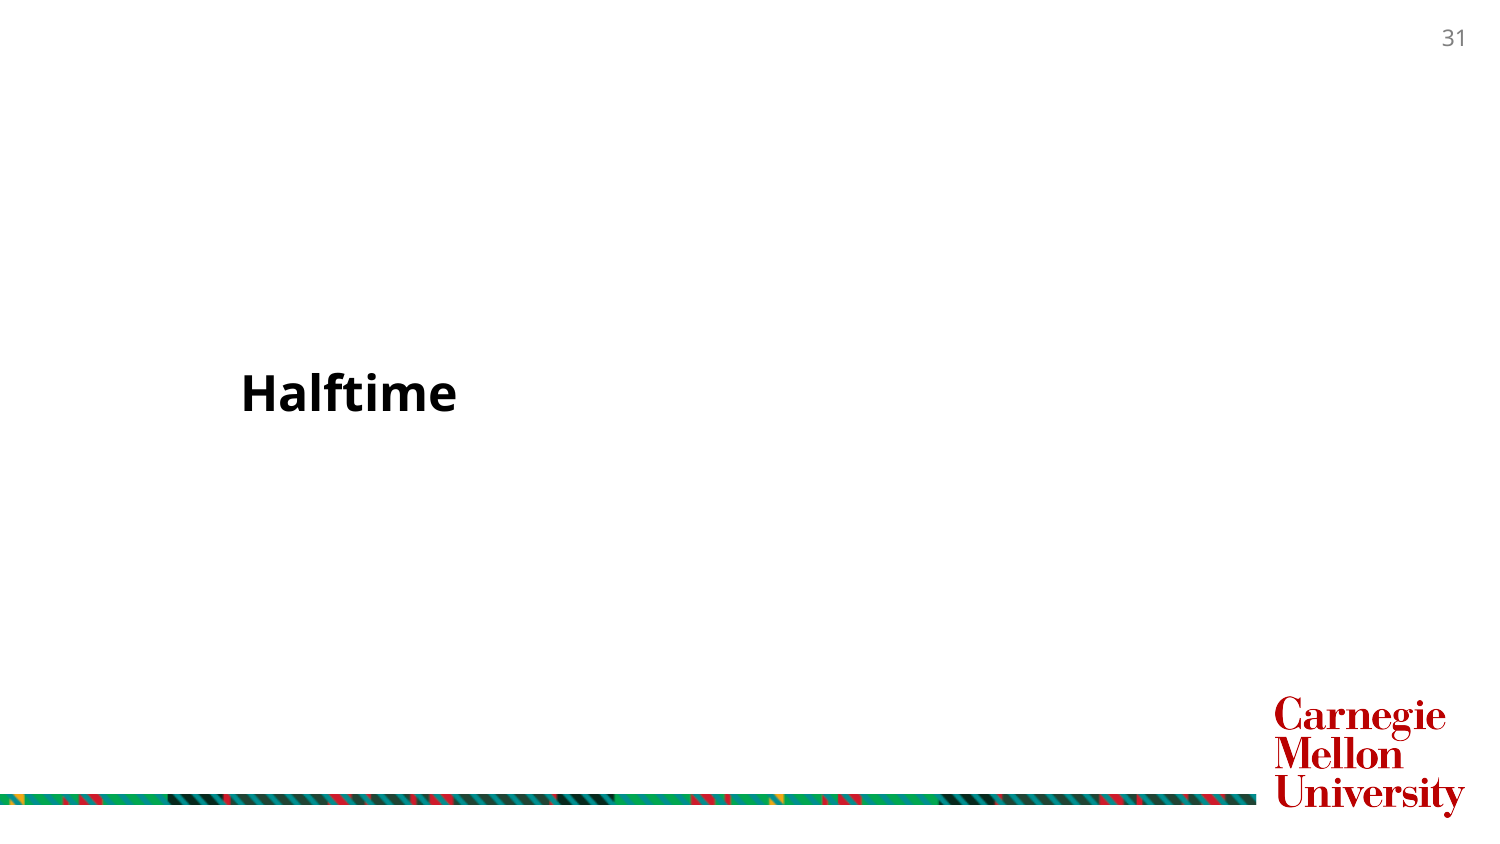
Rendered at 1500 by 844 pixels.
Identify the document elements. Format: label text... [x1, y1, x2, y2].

picture [0, 794, 1257, 805]
title Halftime [225, 354, 1500, 455]
picture [1275, 696, 1465, 818]
